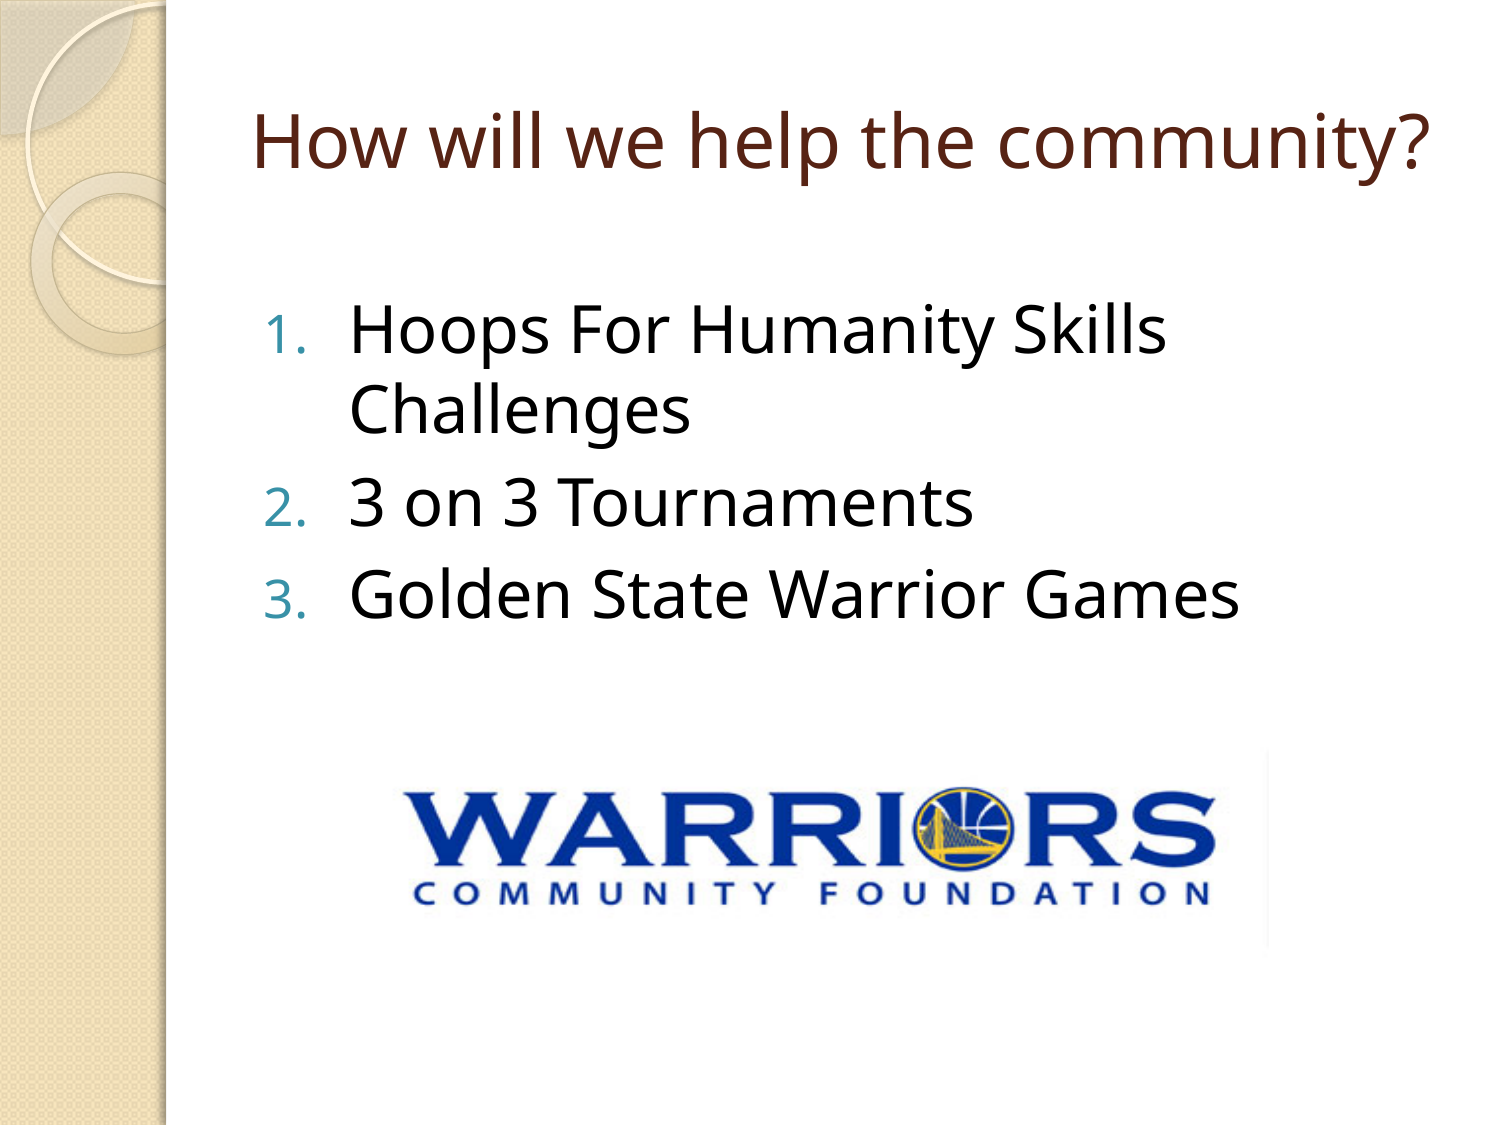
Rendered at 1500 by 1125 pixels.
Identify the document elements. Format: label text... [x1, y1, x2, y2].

picture [362, 474, 1269, 1125]
title How will we help the community? [235, 45, 1466, 187]
list Hoops For Humanity Skills Challenges 3 on 3 Tournaments Golden State Warrior Games [235, 187, 1466, 975]
